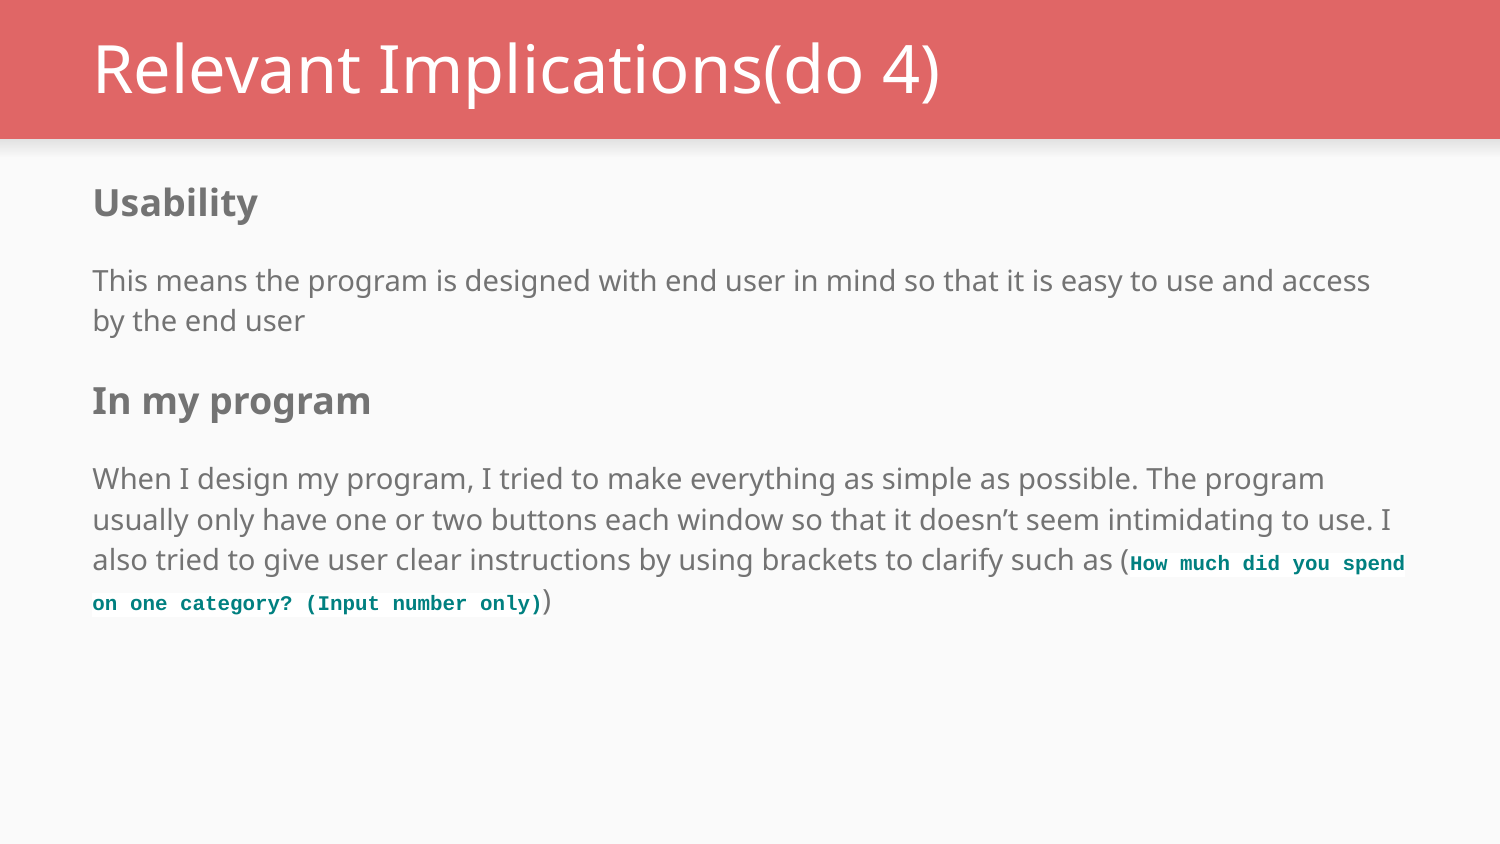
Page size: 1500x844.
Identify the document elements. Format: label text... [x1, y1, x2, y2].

list Usability This means the program is designed with end user in mind so that it is easy to use and access by the end user In my program When I design my program, I tried to make everything as simple as possible. The program usually only have one or two buttons each window so that it doesn’t seem intimidating to use. I also tried to give user clear instructions by using brackets to clarify such as (How much did you spend on one category? (Input number only)) [77, 156, 1427, 760]
title Relevant Implications(do 4) [77, 0, 1427, 123]
